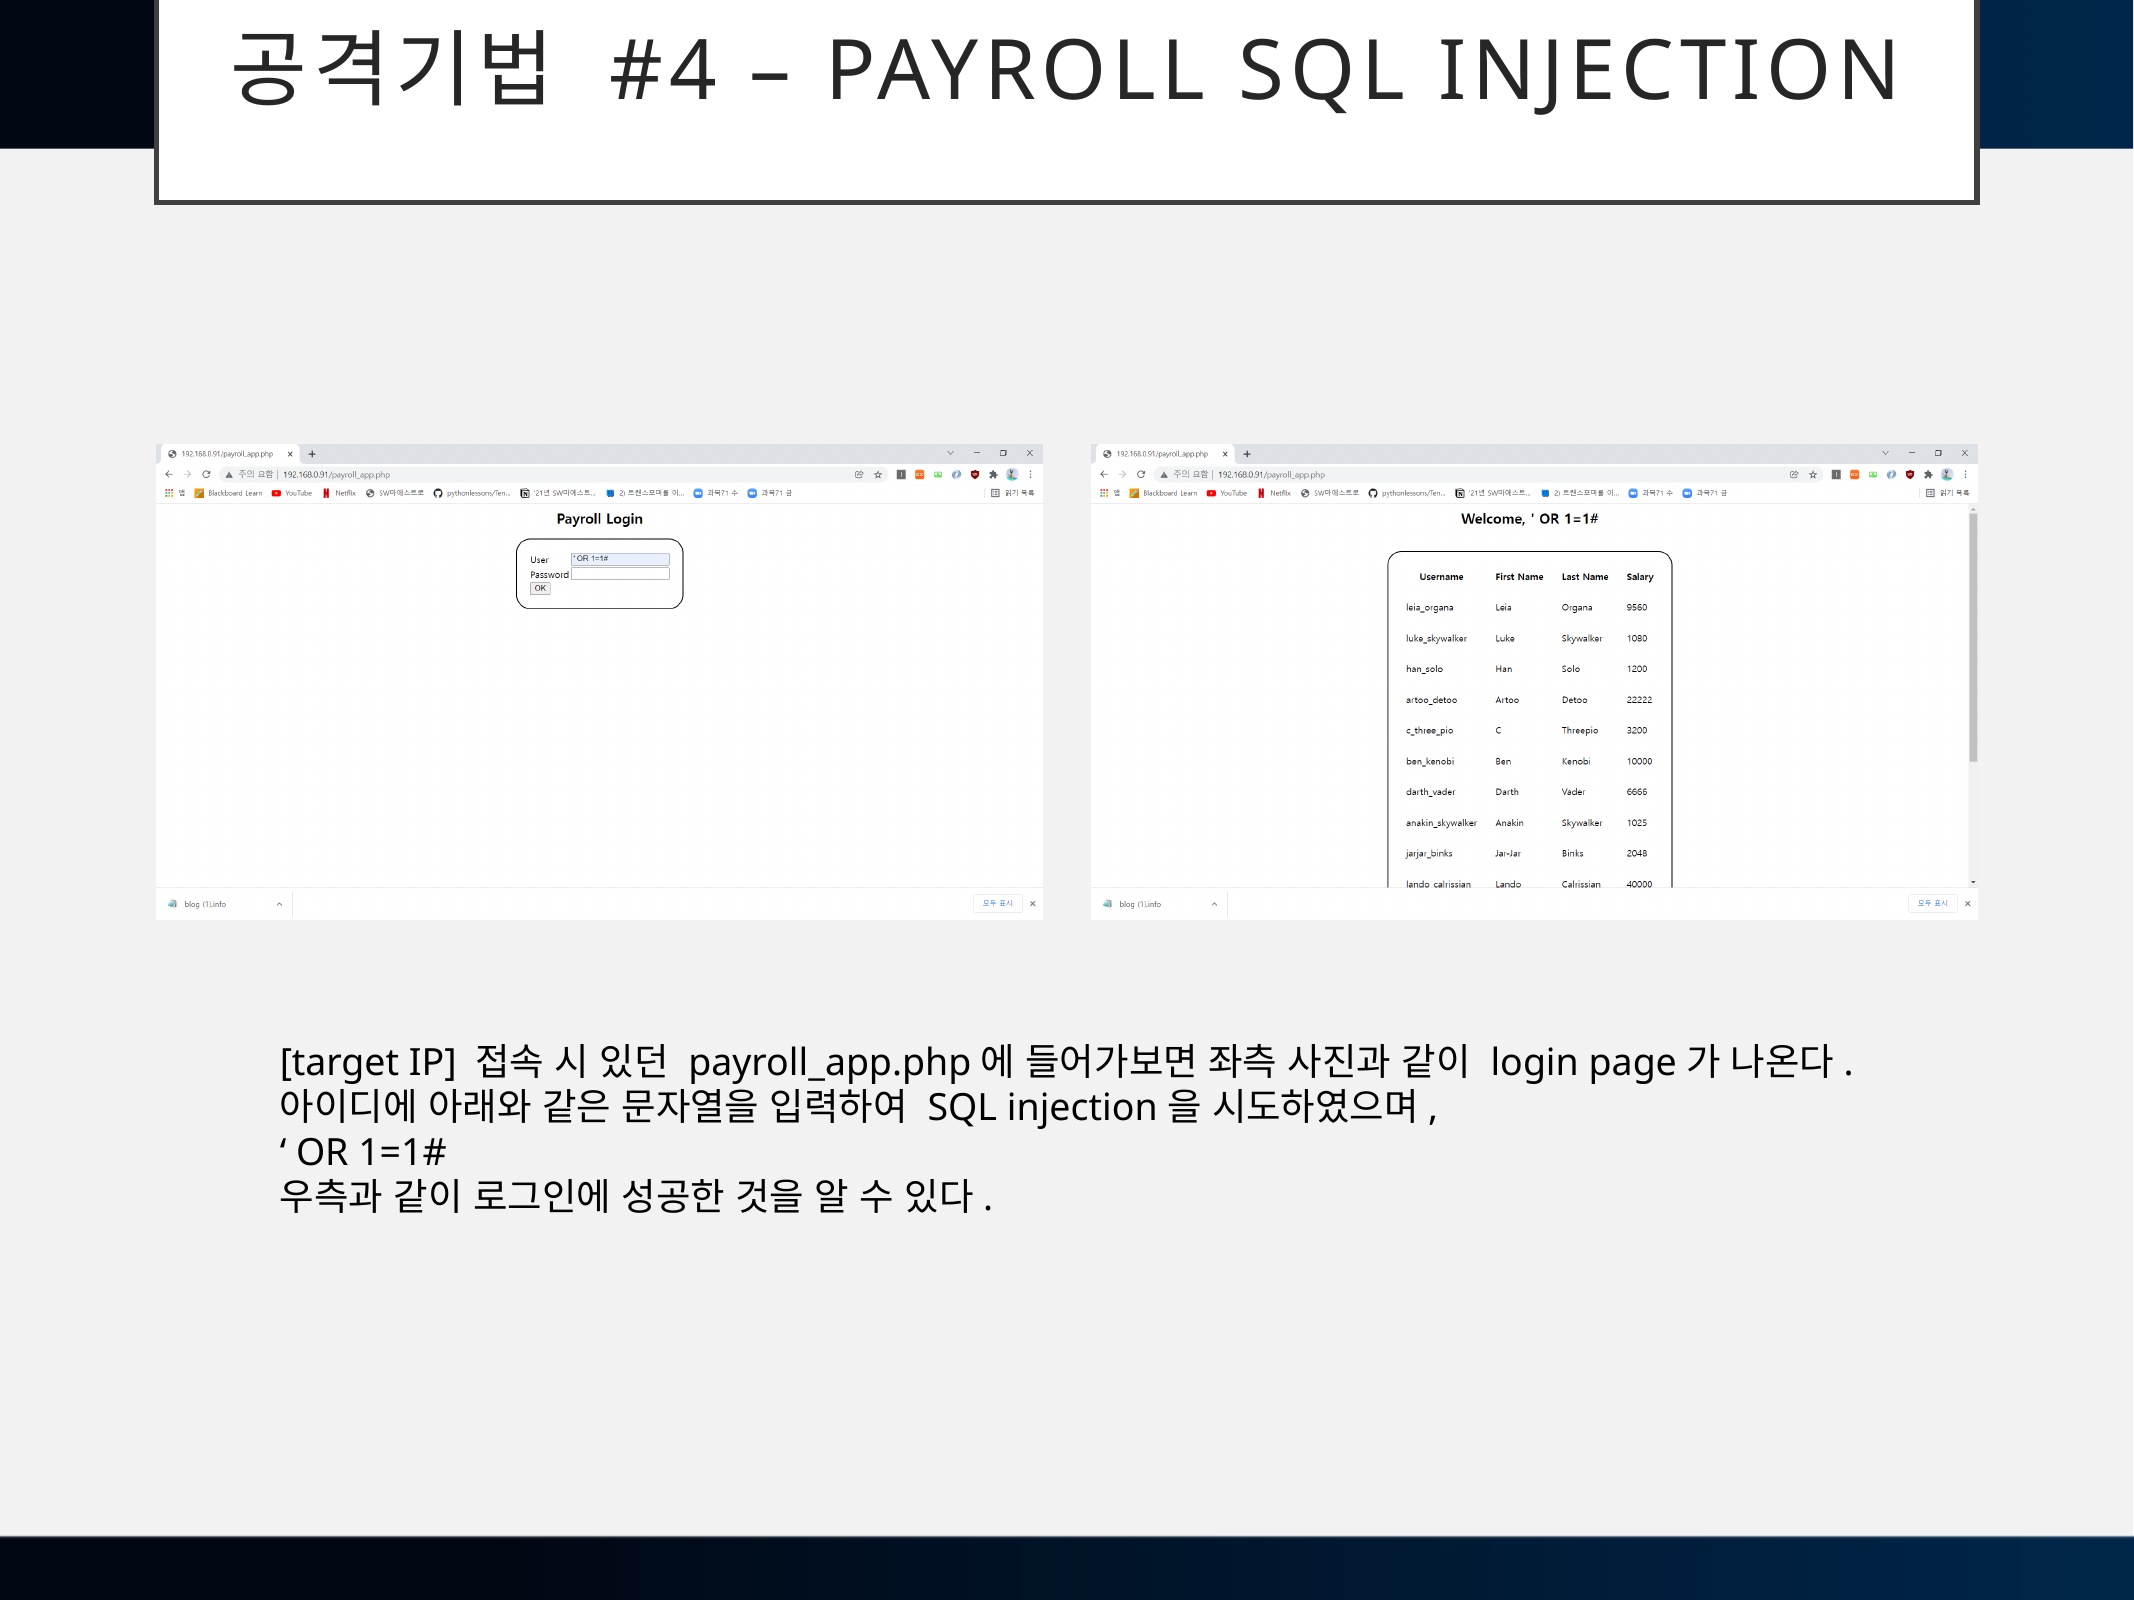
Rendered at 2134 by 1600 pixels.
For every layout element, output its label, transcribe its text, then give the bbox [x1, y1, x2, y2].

text_box [0, 1535, 2134, 1600]
text_box [0, 0, 154, 149]
picture [1091, 444, 1978, 920]
text_box [1980, 0, 2134, 149]
title 공격기법 #4 – payroll sql injection [154, 0, 1980, 205]
picture [156, 444, 1043, 920]
text_box [target IP] 접속 시 있던 payroll_app.php에 들어가보면 좌측 사진과 같이 login page가 나온다. 아이디에 아래와 같은 문자열을 입력하여 SQL injection을 시도하였으며, ‘ OR 1=1# 우측과 같이 로그인에 성공한 것을 알 수 있다. [264, 1030, 1869, 1225]
